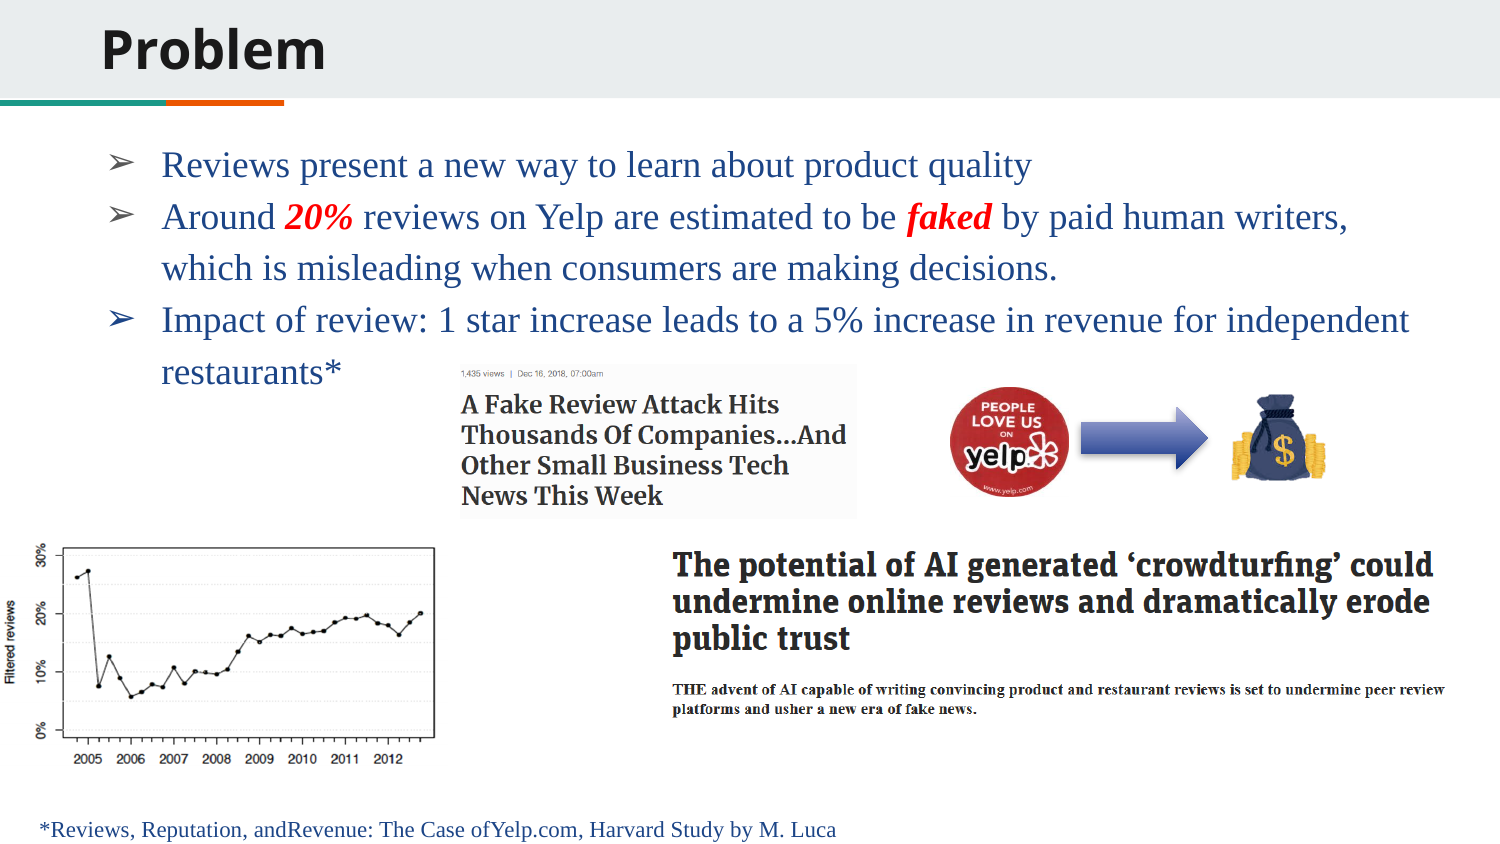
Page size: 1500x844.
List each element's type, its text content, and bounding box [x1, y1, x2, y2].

list Reviews present a new way to learn about product quality Around 20% reviews on Yelp are estimated to be faked by paid human writers, which is misleading when consumers are making decisions. Impact of review: 1 star increase leads to a 5% increase in revenue for independent restaurants* [71, 118, 1442, 349]
title Problem [85, 0, 1347, 88]
text_box *Reviews, Reputation, andRevenue: The Case ofYelp.com, Harvard Study by M. Luca [24, 795, 1093, 844]
text_box [1081, 406, 1208, 470]
picture [949, 387, 1070, 498]
picture [672, 546, 1500, 718]
picture [1219, 383, 1339, 492]
picture [460, 364, 858, 519]
picture [0, 534, 448, 766]
